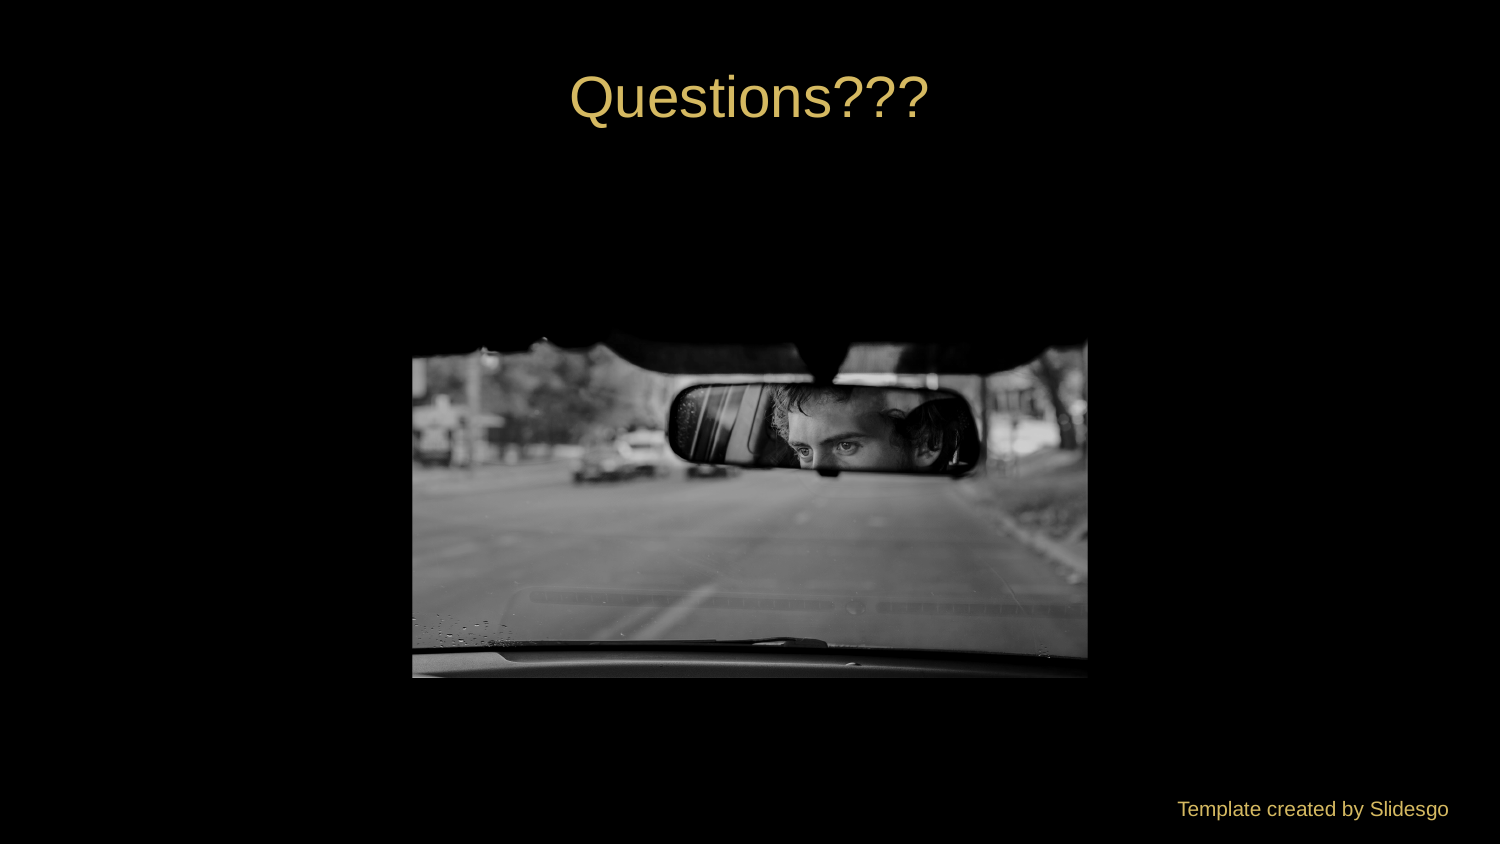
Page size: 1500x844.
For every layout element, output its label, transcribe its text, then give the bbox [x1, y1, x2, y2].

text_box Questions??? [519, 60, 981, 144]
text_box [412, 152, 1088, 678]
text_box Template created by Slidesgol [1162, 788, 1500, 829]
